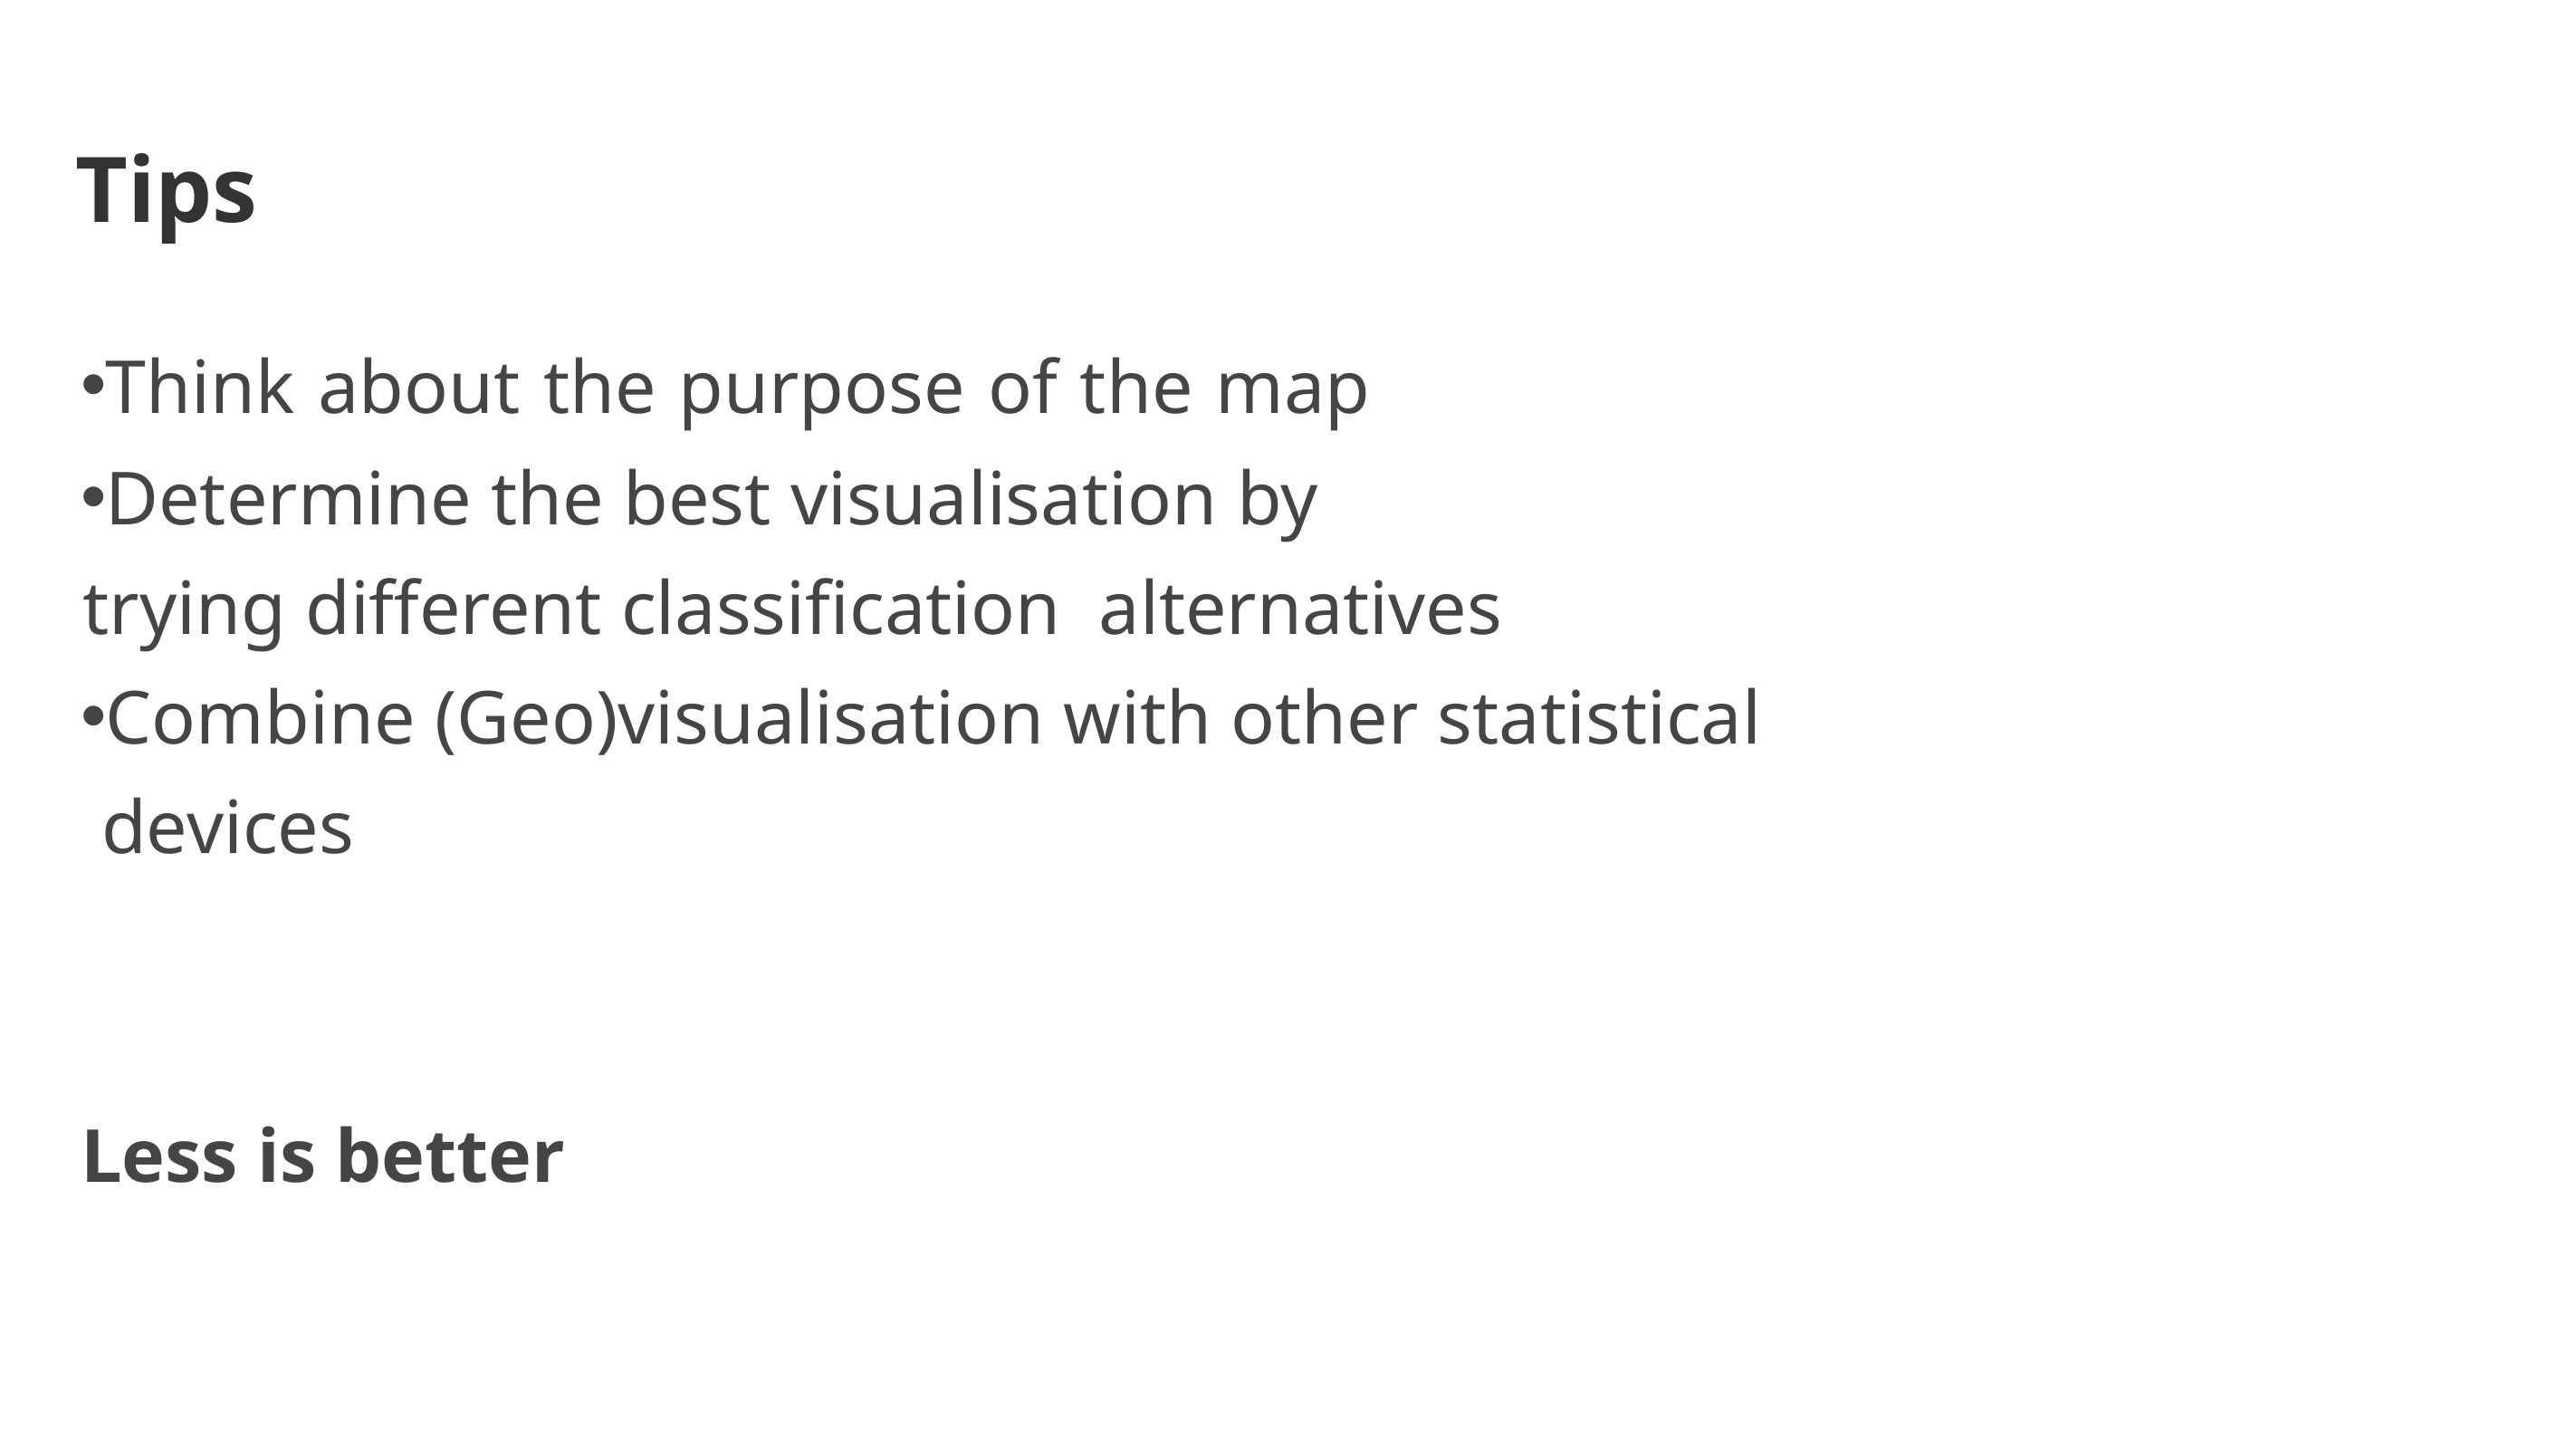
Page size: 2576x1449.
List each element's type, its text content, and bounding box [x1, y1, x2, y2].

list Think about the purpose of the map Determine the best visualisation by trying different classification alternatives Combine (Geo)visualisation with other statistical devices Less is better [72, 310, 1780, 1245]
title Tips [72, 129, 2272, 374]
